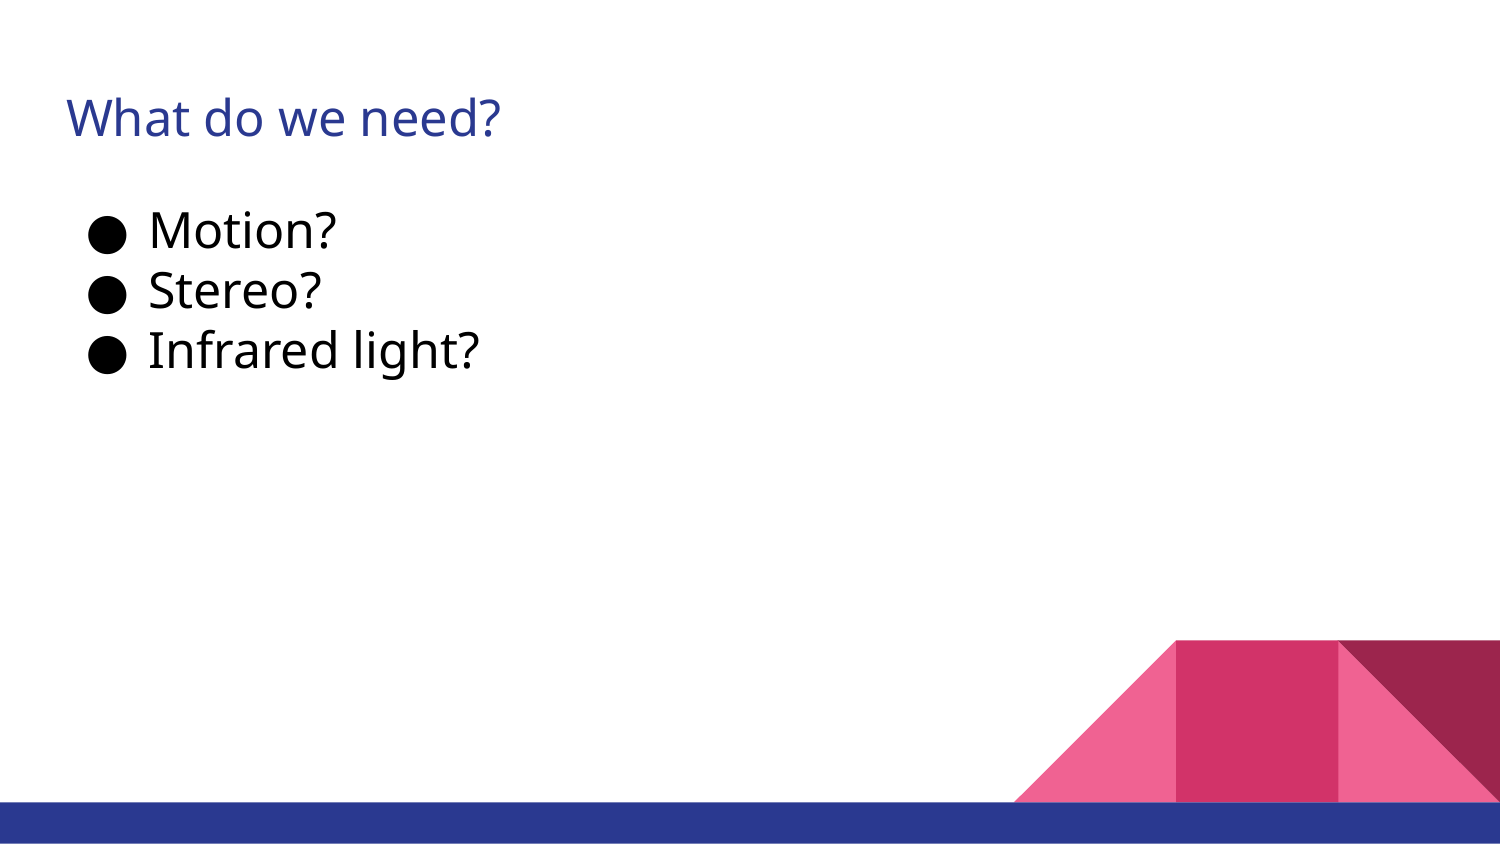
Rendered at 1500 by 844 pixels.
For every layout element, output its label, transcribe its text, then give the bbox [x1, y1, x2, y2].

text_box Motion? Stereo? Infrared light? [58, 183, 1421, 429]
title What do we need? [51, 67, 1449, 167]
